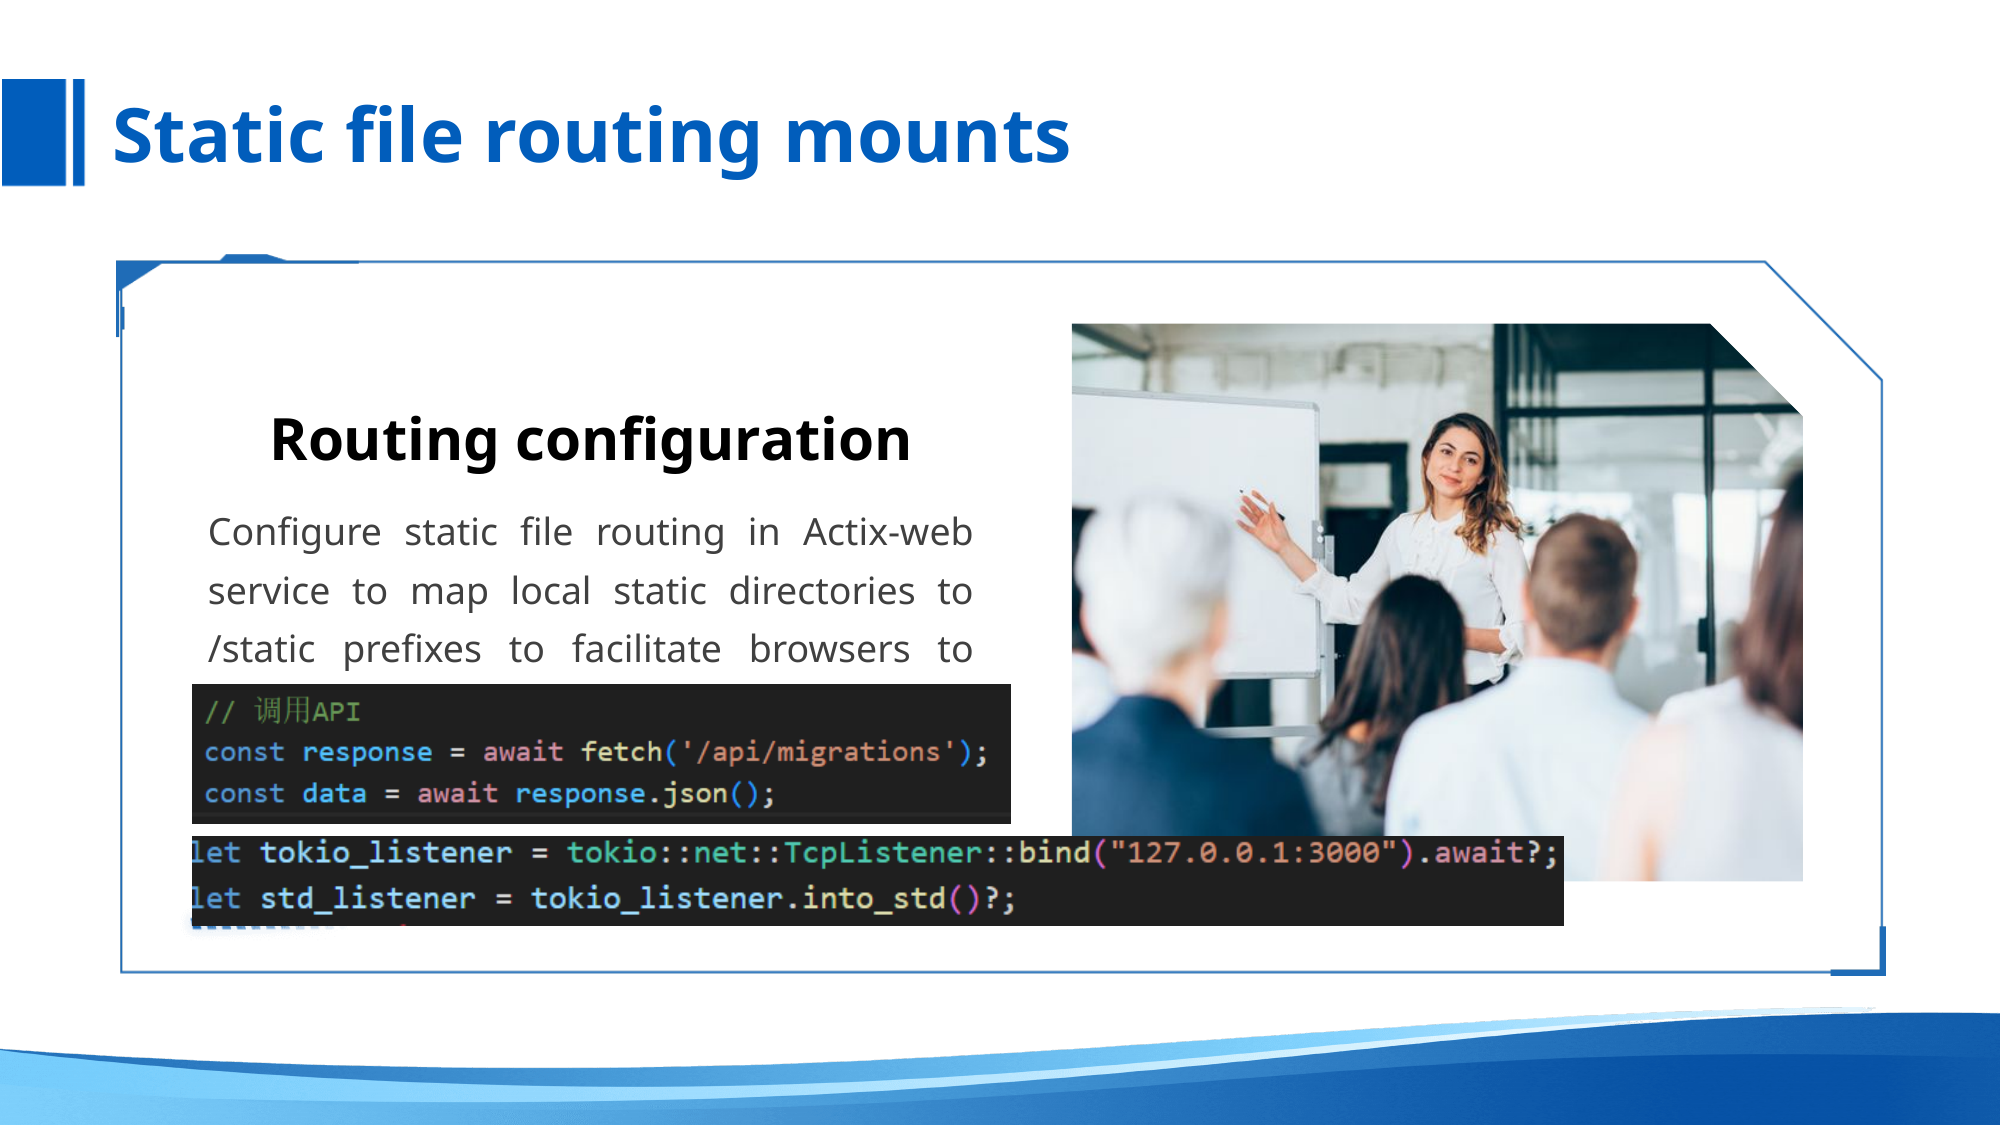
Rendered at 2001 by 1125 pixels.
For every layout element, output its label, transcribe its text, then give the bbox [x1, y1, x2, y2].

picture [116, 254, 1886, 976]
text_box Static file routing mounts [98, 79, 1929, 185]
picture [0, 1007, 2000, 1125]
picture [2, 79, 98, 187]
